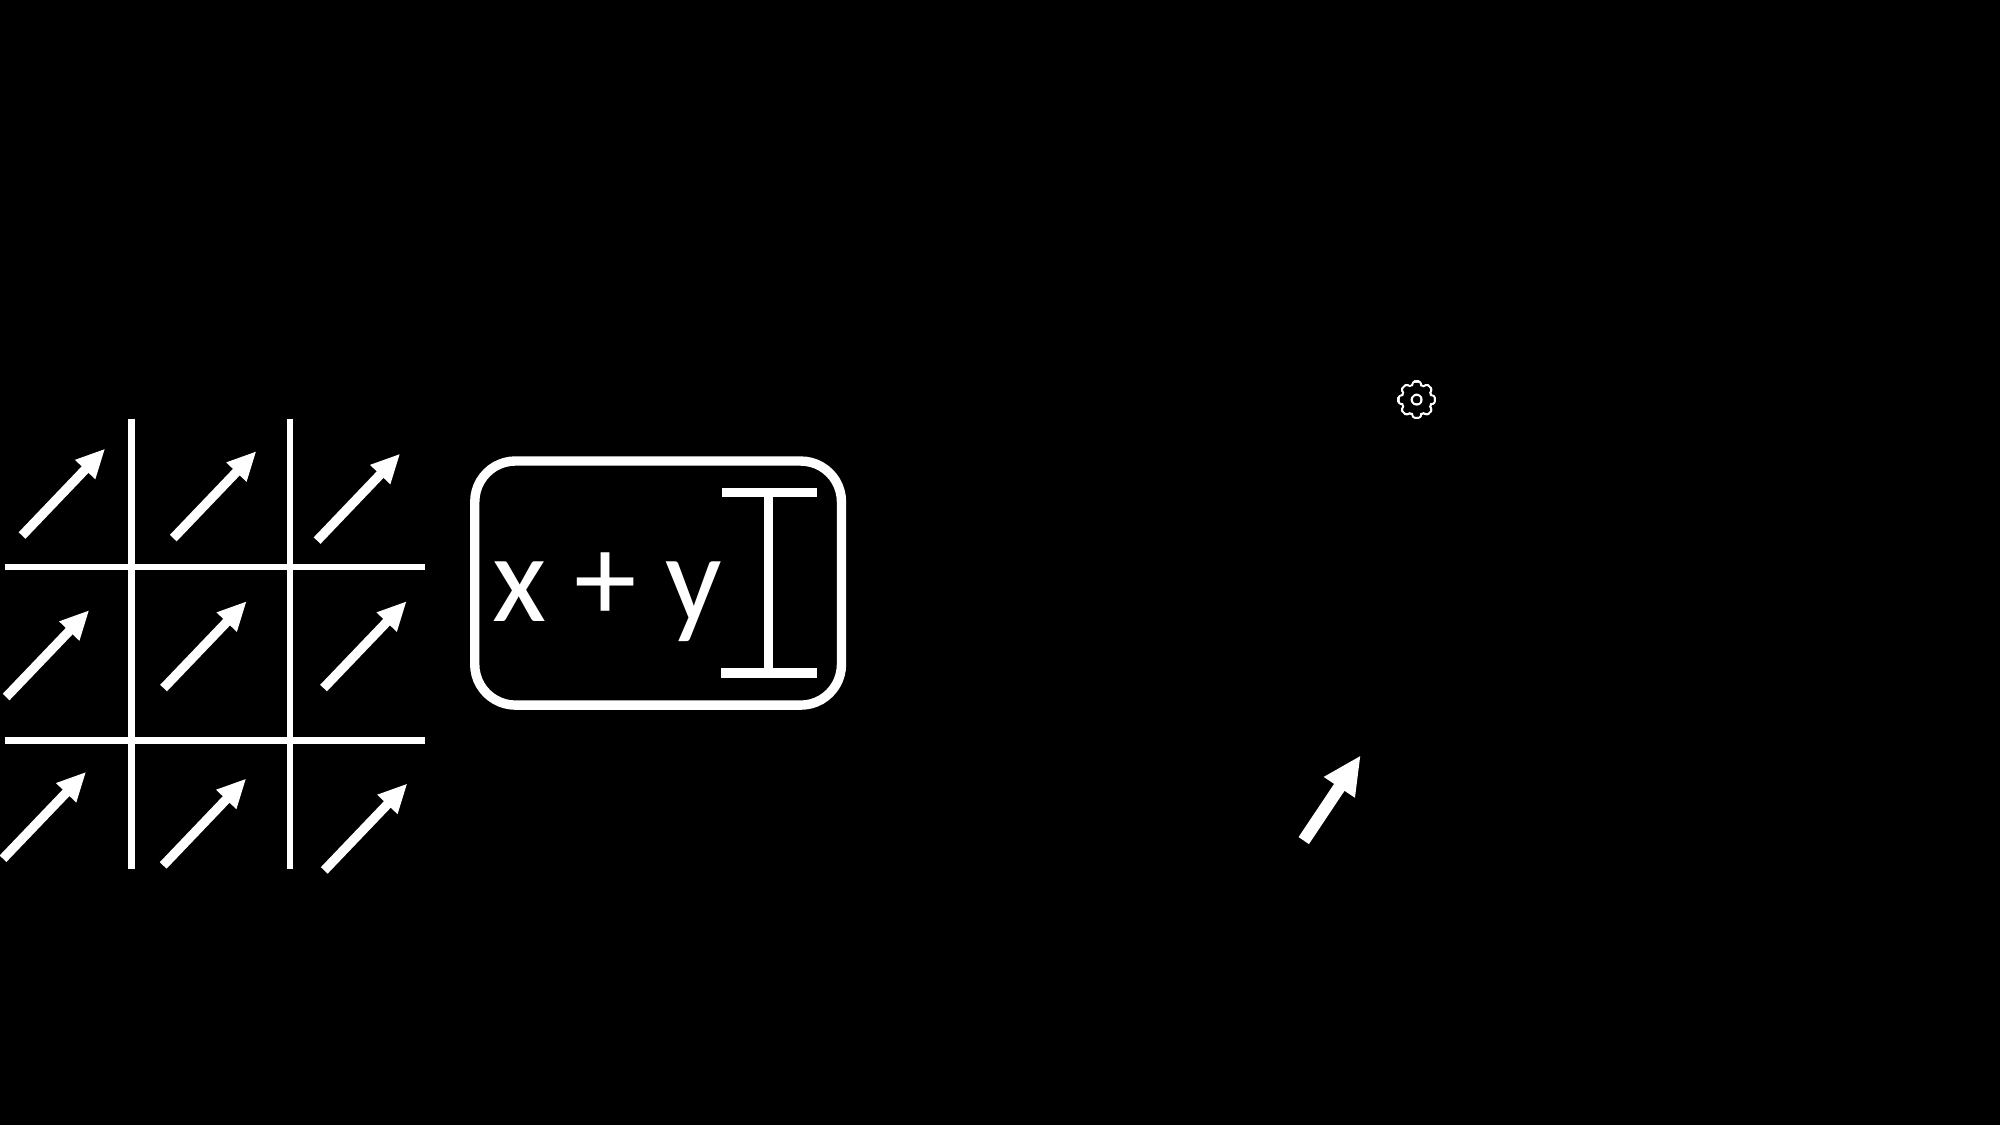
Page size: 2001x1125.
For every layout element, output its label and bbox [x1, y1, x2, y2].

text_box [215, 601, 247, 689]
text_box [215, 779, 246, 866]
text_box [2, 772, 86, 859]
text_box [215, 451, 256, 539]
text_box [163, 601, 214, 689]
text_box [173, 451, 214, 539]
text_box [317, 454, 400, 541]
text_box [323, 601, 407, 689]
text_box [6, 610, 89, 698]
text_box [474, 461, 842, 706]
text_box [21, 449, 105, 536]
text_box [163, 779, 214, 866]
picture [1397, 380, 1436, 419]
text_box [1303, 756, 1361, 841]
text_box [324, 784, 407, 871]
